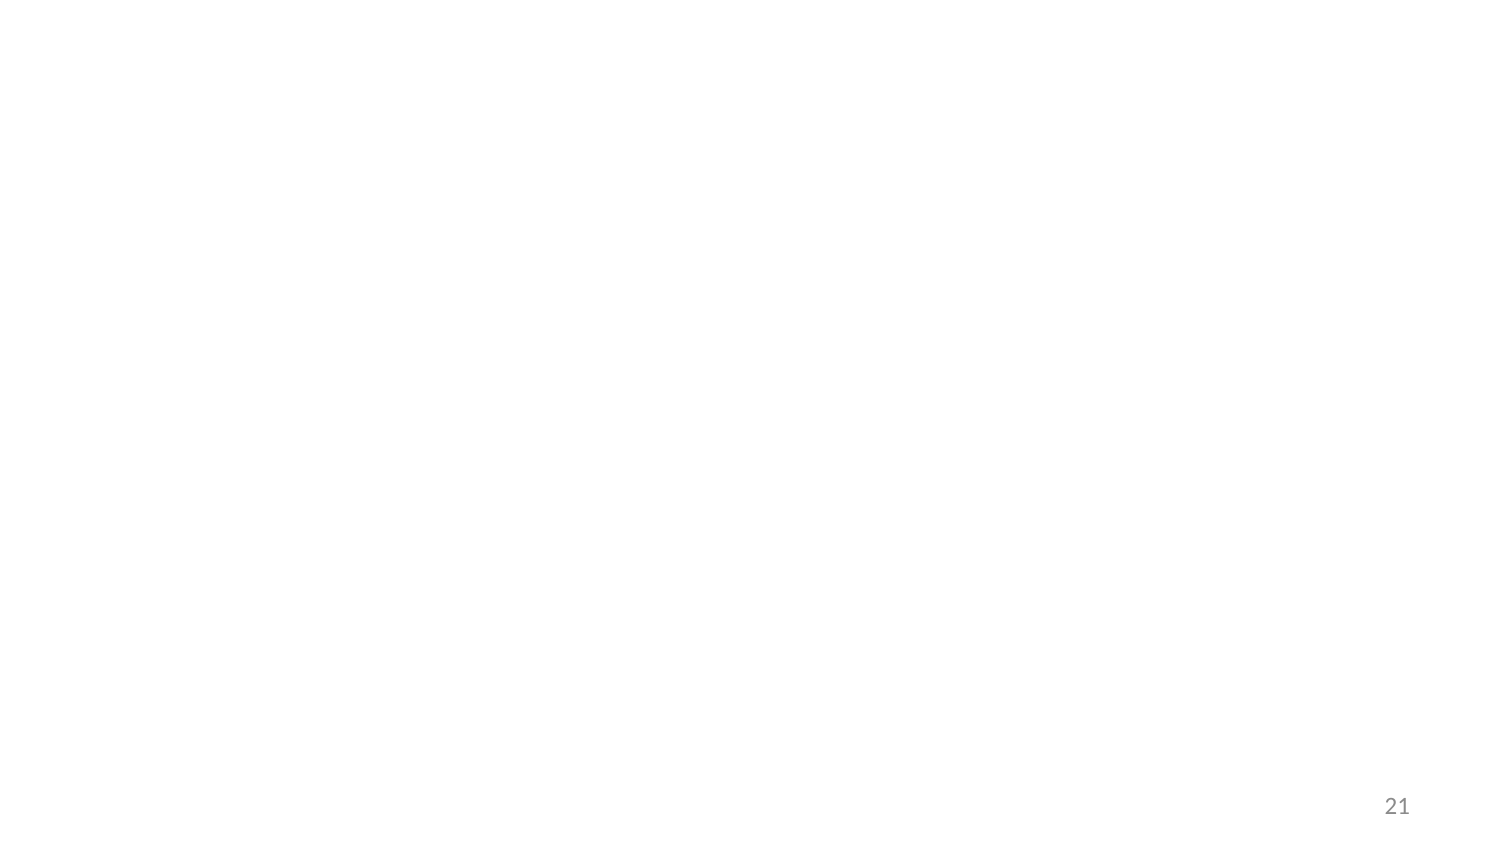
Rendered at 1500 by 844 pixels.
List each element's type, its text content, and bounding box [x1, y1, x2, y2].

slide_number 20 [1074, 782, 1425, 827]
